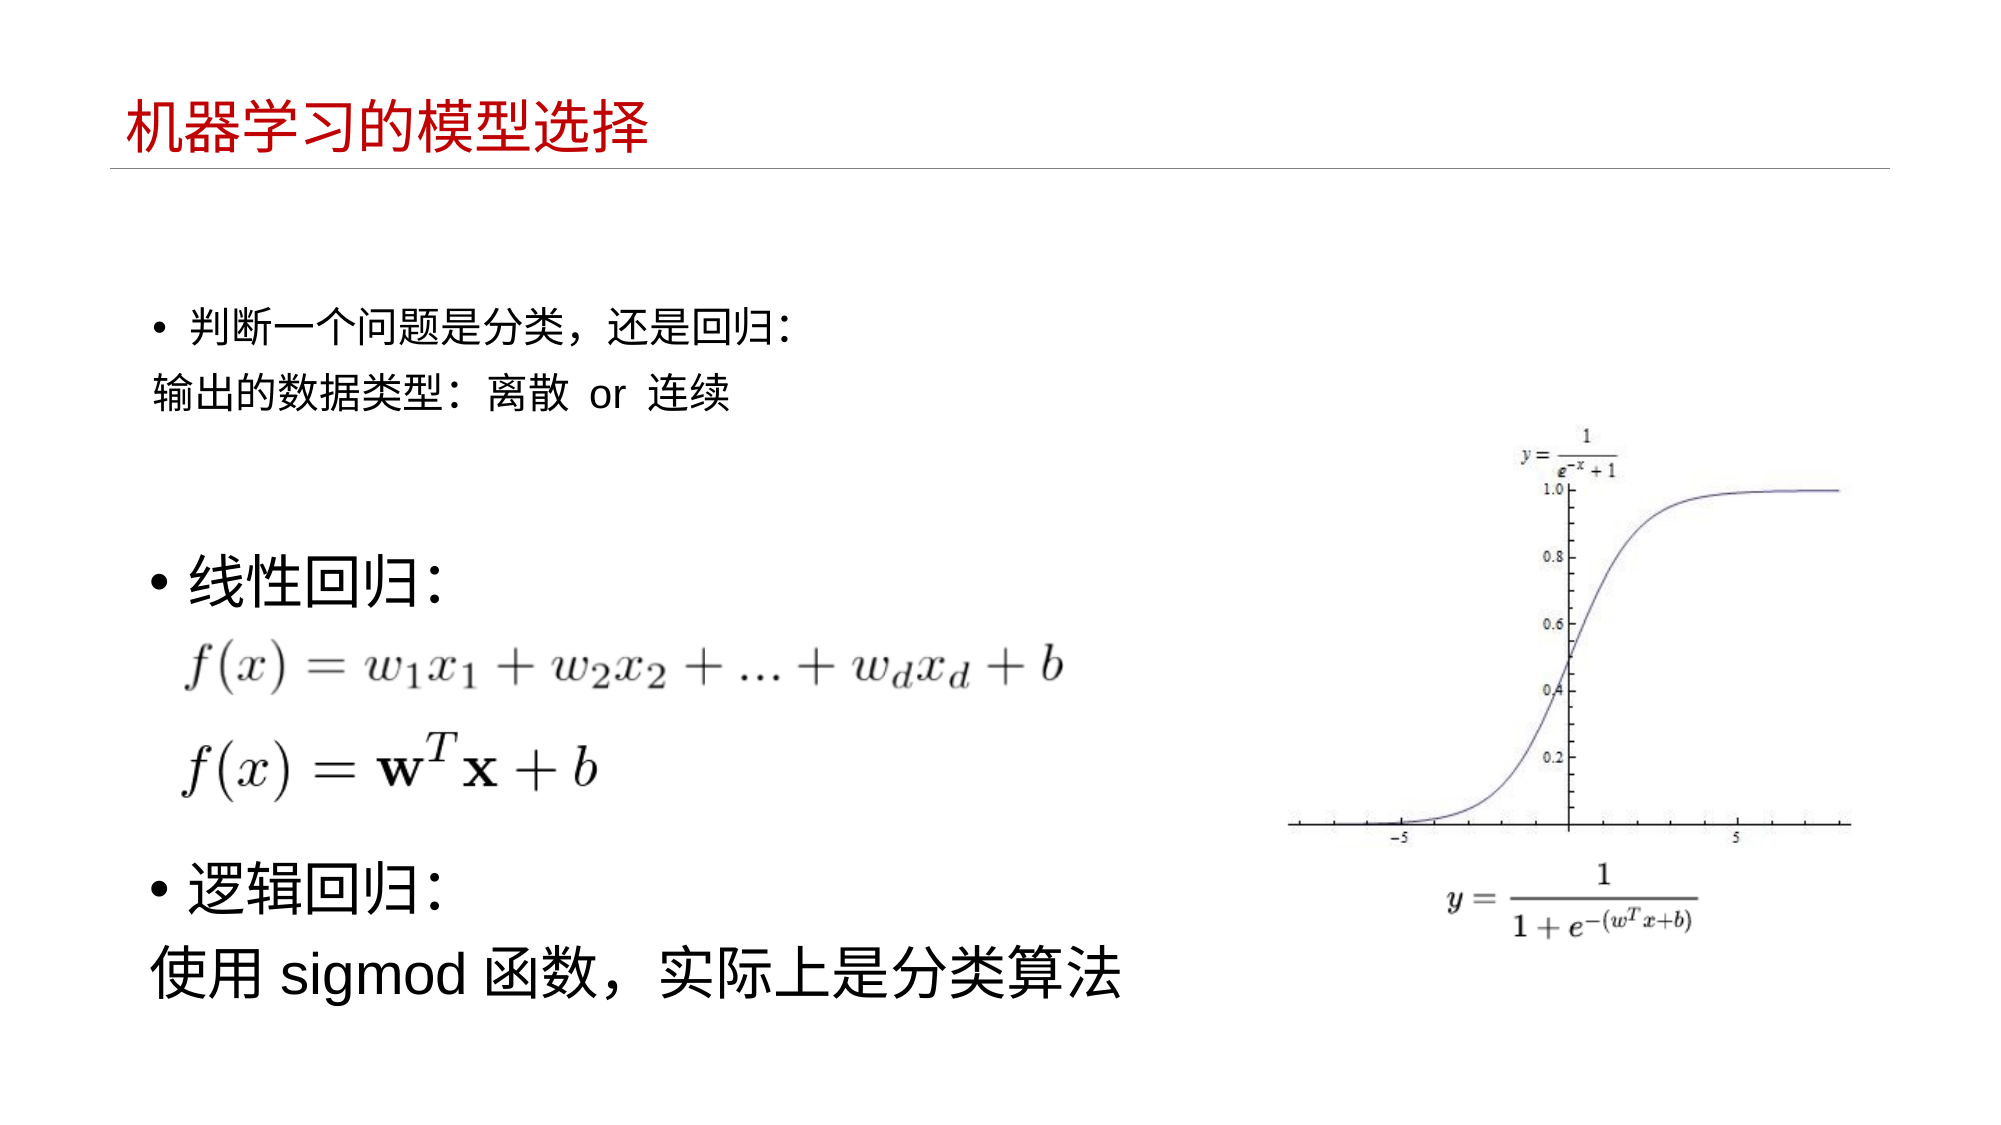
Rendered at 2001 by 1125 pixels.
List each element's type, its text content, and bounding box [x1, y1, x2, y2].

text_box 逻辑回归： 使用sigmod函数，实际上是分类算法 [142, 853, 1619, 1090]
picture [1268, 424, 1889, 954]
picture [167, 614, 1076, 814]
list 判断一个问题是分类，还是回归： 输出的数据类型：离散 or 连续 [137, 299, 1639, 482]
text_box 线性回归： [142, 546, 1268, 643]
title 机器学习的模型选择 [109, 0, 1890, 169]
